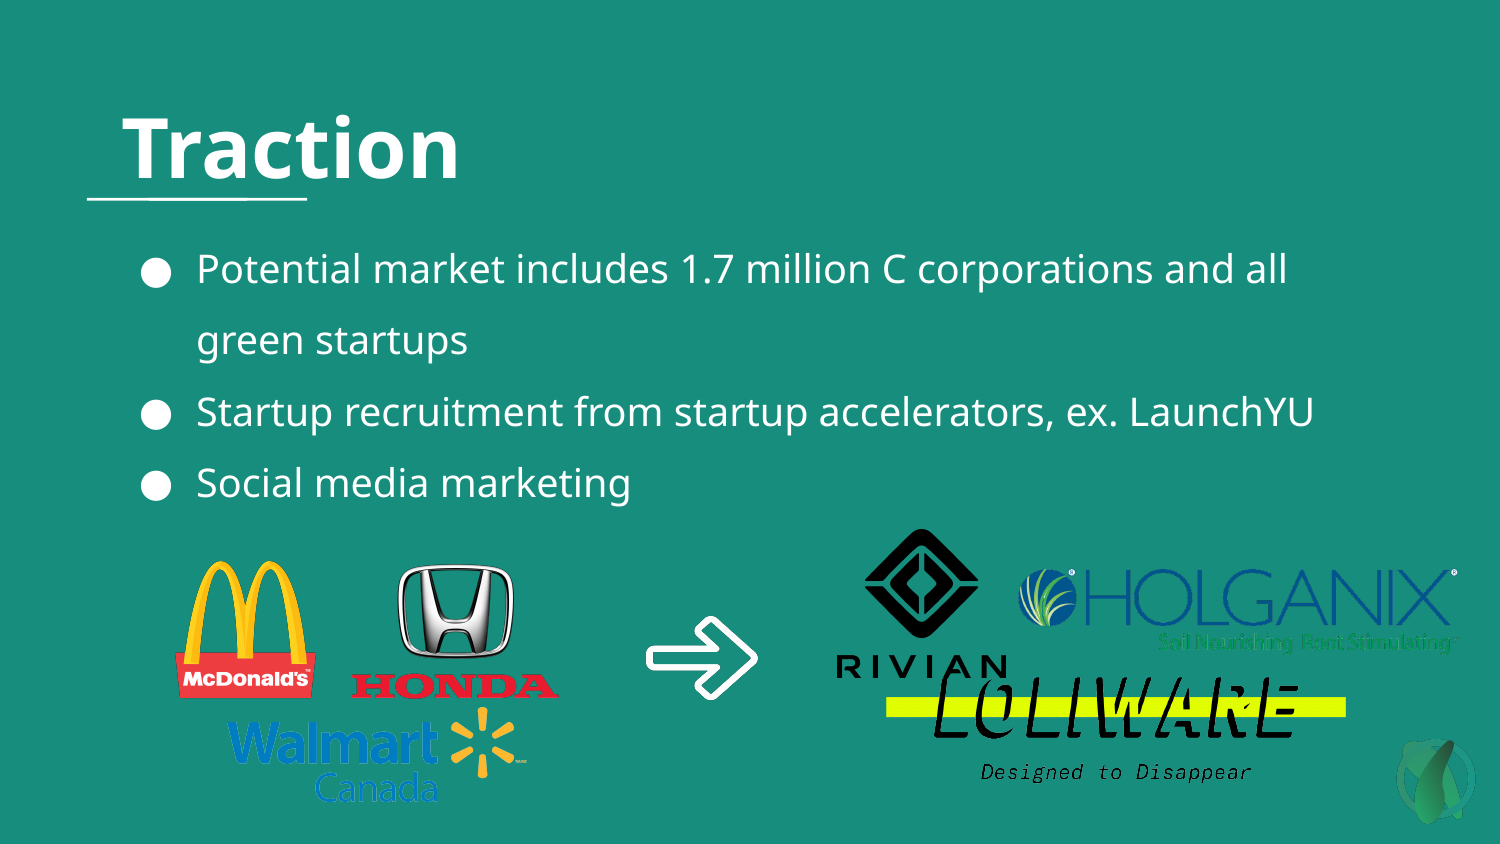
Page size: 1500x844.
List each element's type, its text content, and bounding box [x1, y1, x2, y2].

title Traction Potential market includes 1.7 million C corporations and all green startups Startup recruitment from startup accelerators, ex. LaunchYU Social media marketing [106, 80, 1363, 678]
picture [646, 608, 758, 708]
picture [227, 707, 528, 802]
picture [836, 528, 1464, 784]
picture [352, 560, 559, 700]
picture [1388, 733, 1484, 828]
picture [174, 560, 317, 700]
